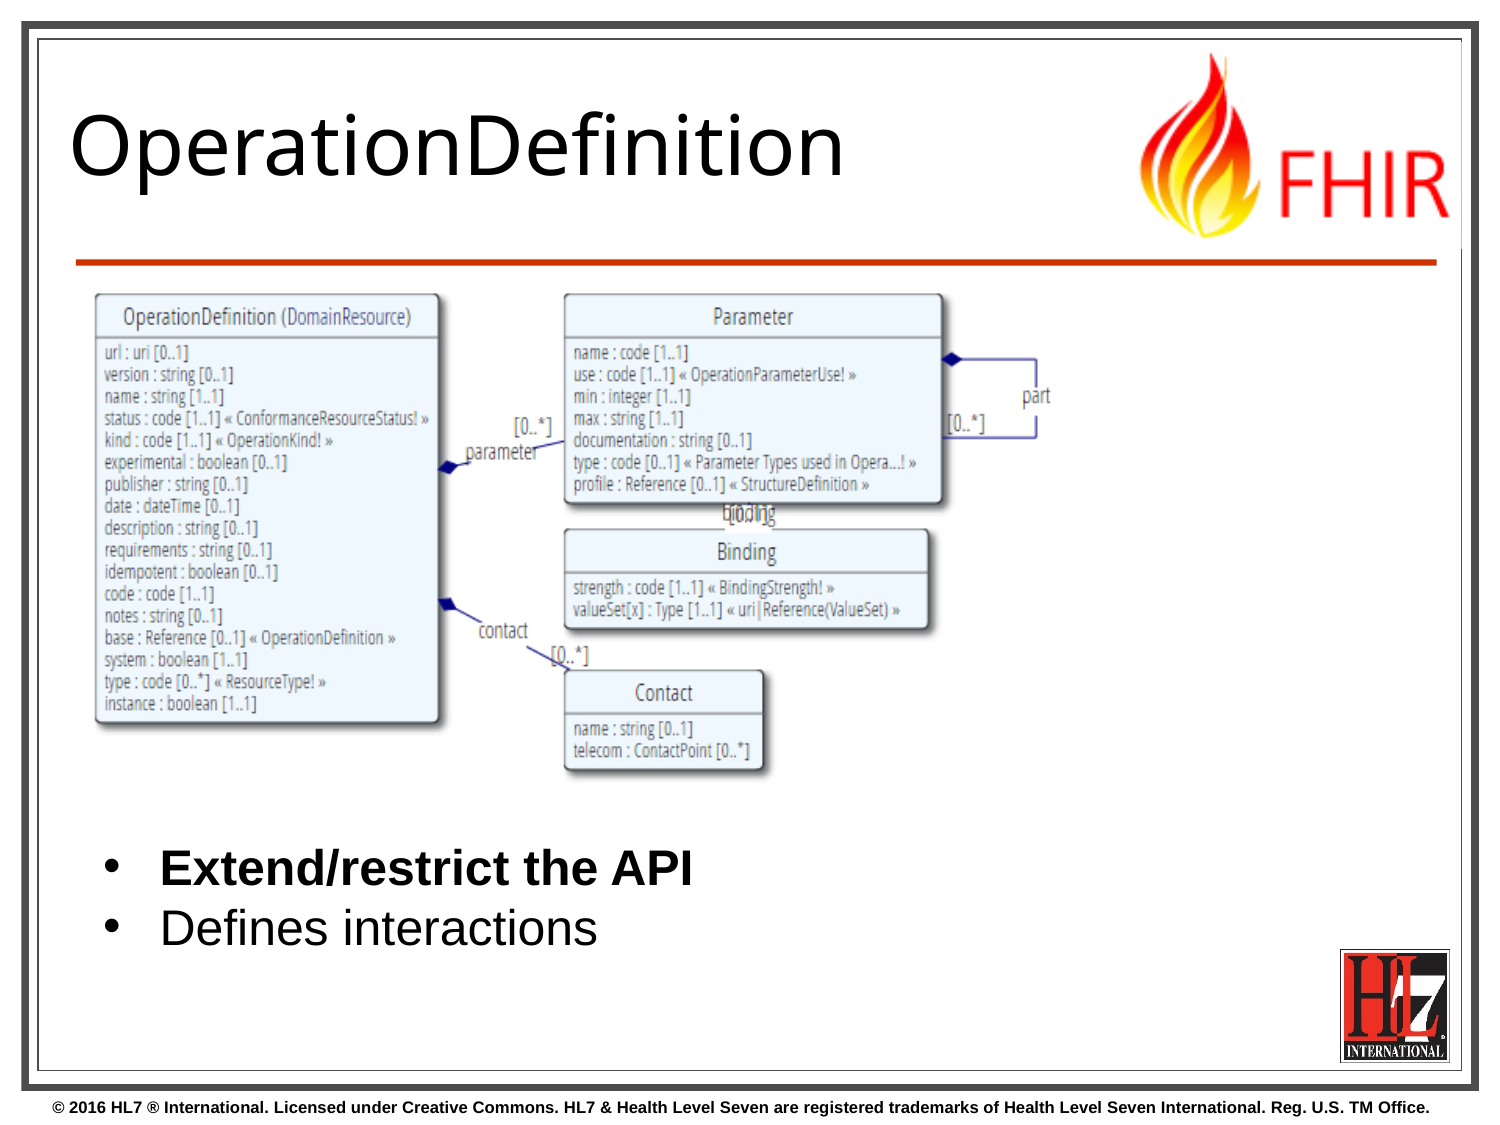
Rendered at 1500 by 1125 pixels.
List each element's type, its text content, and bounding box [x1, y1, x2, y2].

picture [1340, 949, 1450, 1063]
text_box Extend/restrict the API Defines interactions [88, 827, 1317, 963]
picture [1128, 42, 1462, 249]
picture [77, 278, 1070, 803]
title OperationDefinition [53, 54, 1128, 249]
